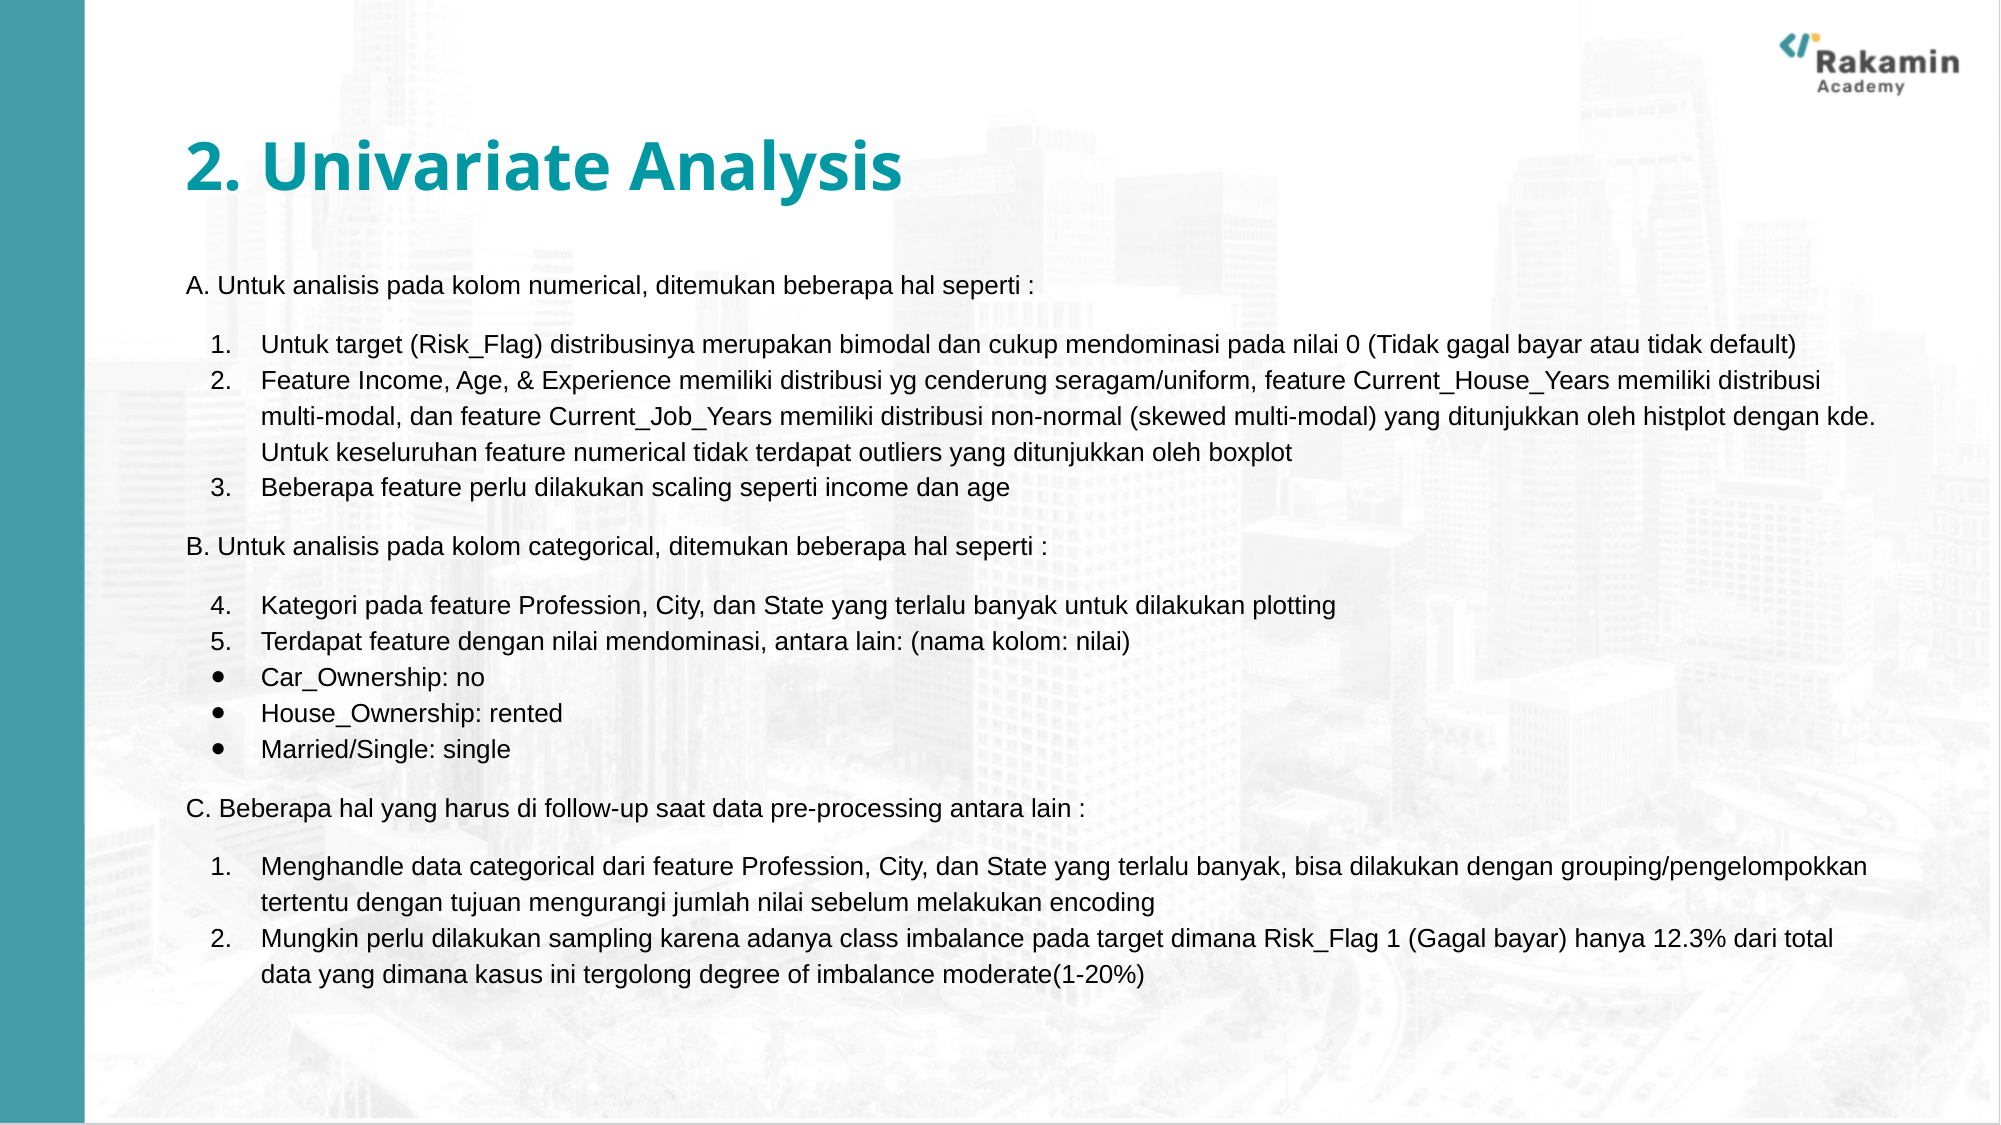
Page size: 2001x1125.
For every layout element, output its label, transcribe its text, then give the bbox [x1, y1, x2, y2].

text_box 2. Univariate Analysis [170, 114, 1377, 212]
picture [0, 0, 2001, 1125]
text_box A. Untuk analisis pada kolom numerical, ditemukan beberapa hal seperti : Untuk target (Risk_Flag) distribusinya merupakan bimodal dan cukup mendominasi pada nilai 0 (Tidak gagal bayar atau tidak default) Feature Income, Age, & Experience memiliki distribusi yg cenderung seragam/uniform, feature Current_House_Years memiliki distribusi multi-modal, dan feature Current_Job_Years memiliki distribusi non-normal (skewed multi-modal) yang ditunjukkan oleh histplot dengan kde. Untuk keseluruhan feature numerical tidak terdapat outliers yang ditunjukkan oleh boxplot Beberapa feature perlu dilakukan scaling seperti income dan age B. Untuk analisis pada kolom categorical, ditemukan beberapa hal seperti : Kategori pada feature Profession, City, dan State yang terlalu banyak untuk dilakukan plotting Terdapat feature dengan nilai mendominasi, antara lain: (nama kolom: nilai) Car_Ownership: no House_Ownership: rented Married/Single: single C. Beberapa hal yang harus di follow-up saat data pre-processing antara lain : Menghandle data categorical dari feature Profession, City, dan State yang terlalu banyak, bisa dilakukan dengan grouping/pengelompokkan tertentu dengan tujuan mengurangi jumlah nilai sebelum melakukan encoding Mungkin perlu dilakukan sampling karena adanya class imbalance pada target dimana Risk_Flag 1 (Gagal bayar) hanya 12.3% dari total data yang dimana kasus ini tergolong degree of imbalance moderate(1-20%) [170, 256, 1899, 997]
